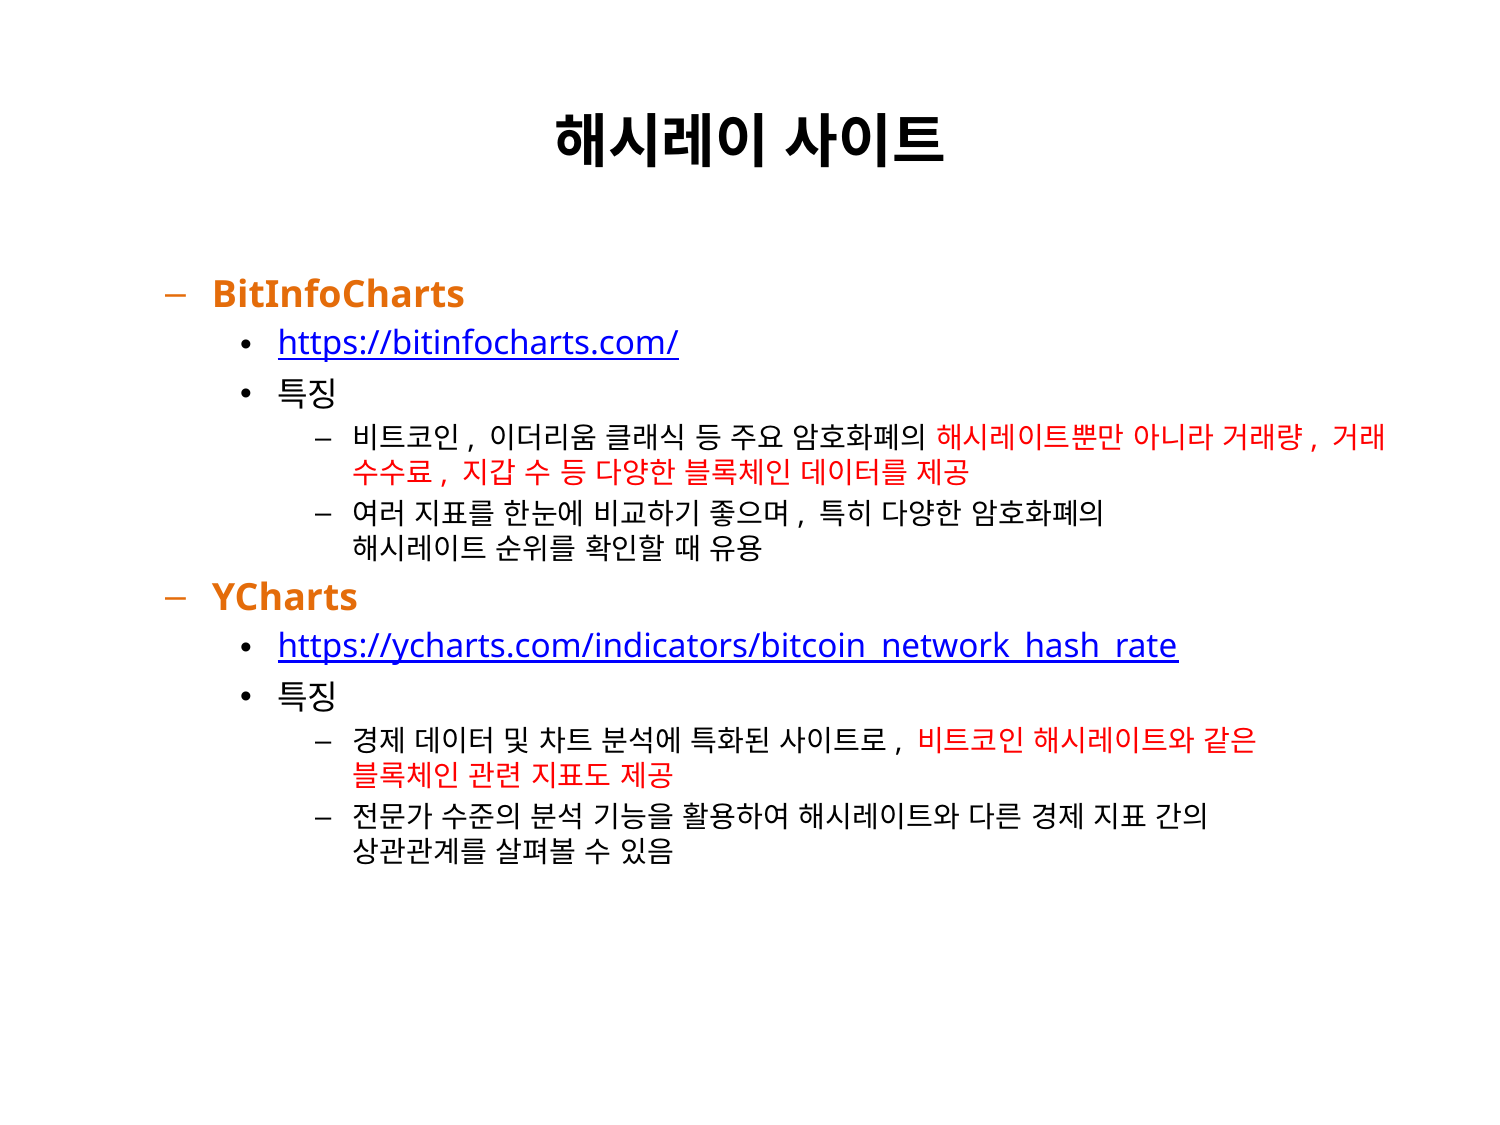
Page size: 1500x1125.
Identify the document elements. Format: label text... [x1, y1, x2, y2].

title 해시레이 사이트 [75, 45, 1425, 233]
list BitInfoCharts https://bitinfocharts.com/ 특징 비트코인, 이더리움 클래식 등 주요 암호화폐의 해시레이트뿐만 아니라 거래량, 거래 수수료, 지갑 수 등 다양한 블록체인 데이터를 제공 여러 지표를 한눈에 비교하기 좋으며, 특히 다양한 암호화폐의 해시레이트 순위를 확인할 때 유용 YCharts https://ycharts.com/indicators/bitcoin_network_hash_rate 특징 경제 데이터 및 차트 분석에 특화된 사이트로, 비트코인 해시레이트와 같은 블록체인 관련 지표도 제공 전문가 수준의 분석 기능을 활용하여 해시레이트와 다른 경제 지표 간의 상관관계를 살펴볼 수 있음 [75, 262, 1425, 1005]
